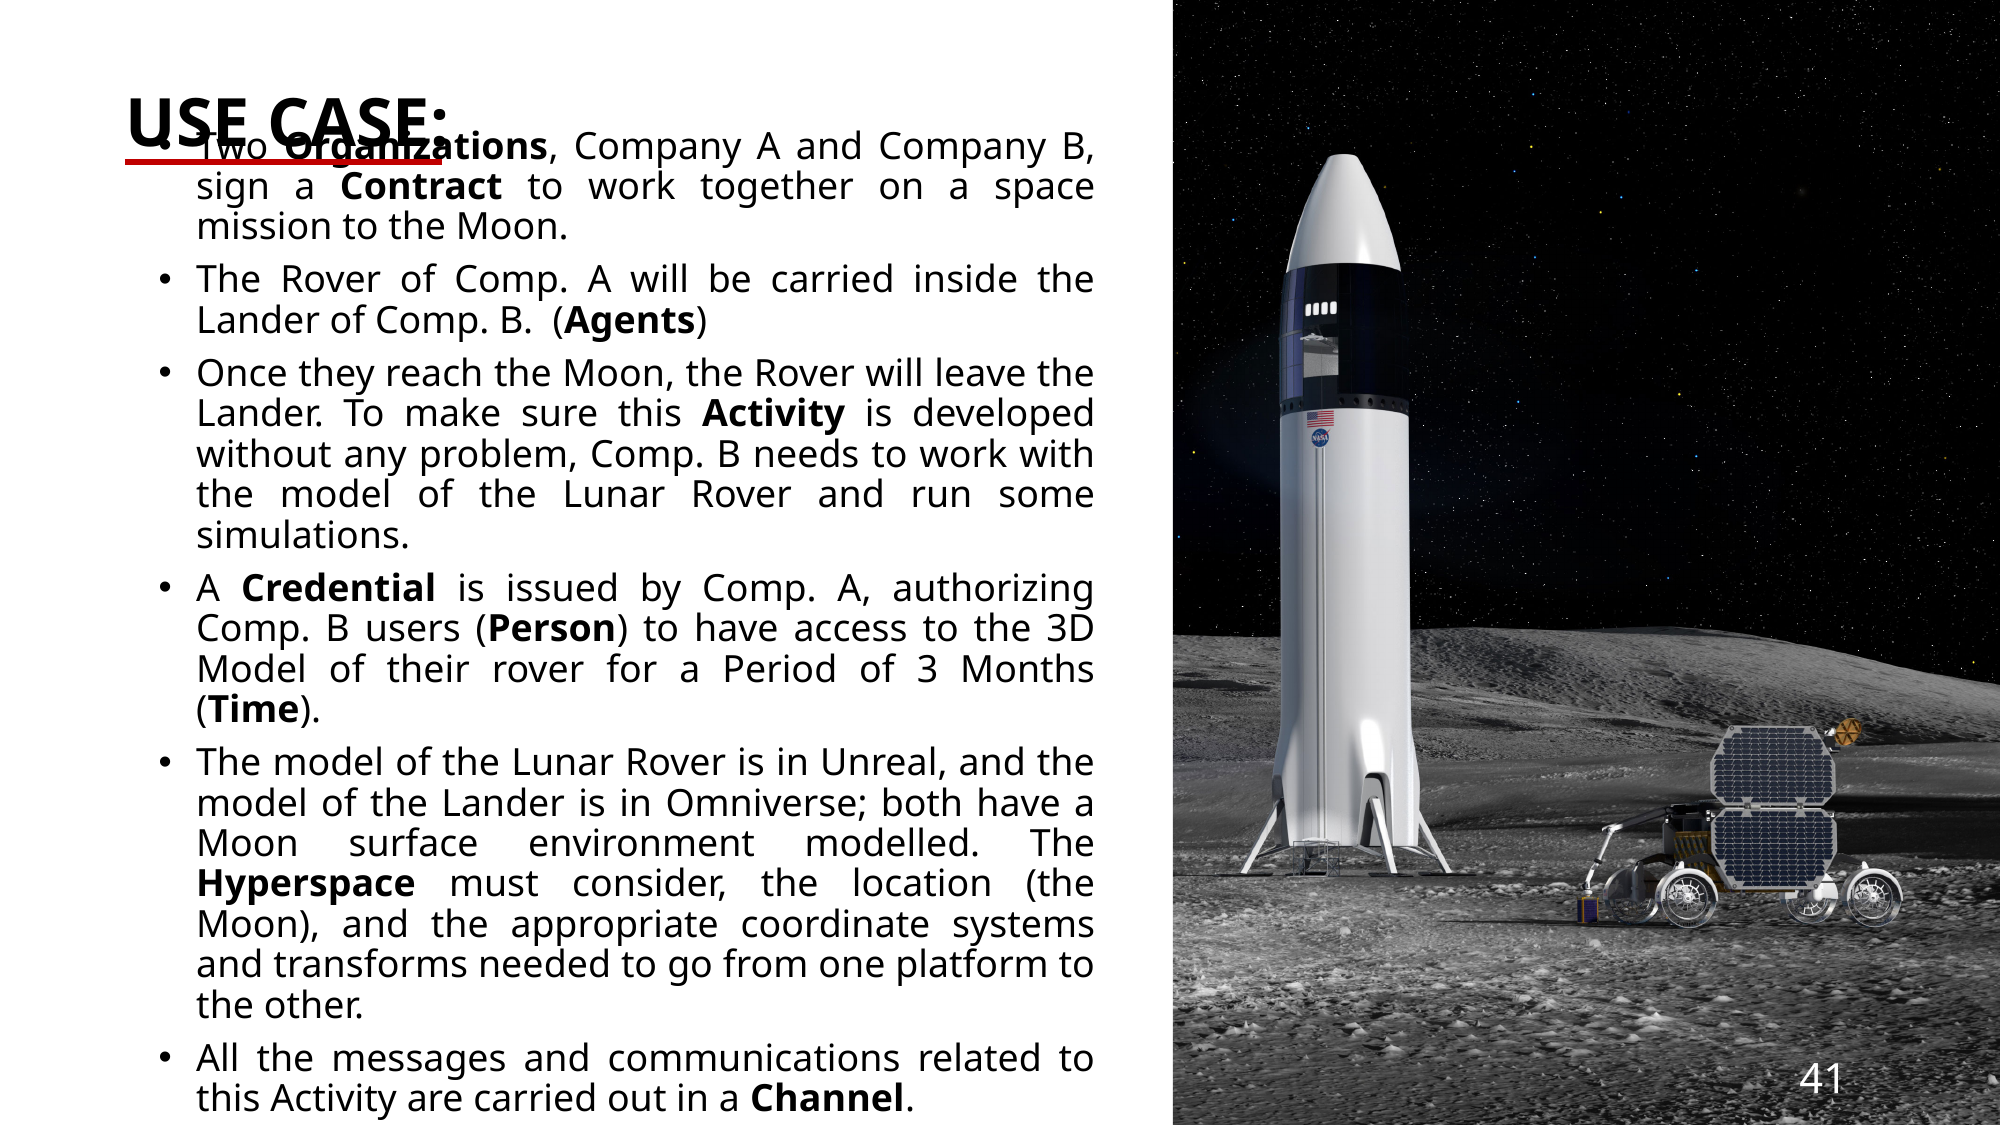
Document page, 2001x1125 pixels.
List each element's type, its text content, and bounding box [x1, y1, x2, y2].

title USE CASE: [110, 51, 986, 192]
text_box Two Organizations, Company A and Company B, sign a Contract to work together on a space mission to the Moon. The Rover of Comp. A will be carried inside the Lander of Comp. B. (Agents) Once they reach the Moon, the Rover will leave the Lander. To make sure this Activity is developed without any problem, Comp. B needs to work with the model of the Lunar Rover and run some simulations. A Credential is issued by Comp. A, authorizing Comp. B users (Person) to have access to the 3D Model of their rover for a Period of 3 Months (Time). The model of the Lunar Rover is in Unreal, and the model of the Lander is in Omniverse; both have a Moon surface environment modelled. The Hyperspace must consider, the location (the Moon), and the appropriate coordinate systems and transforms needed to go from one platform to the other. All the messages and communications related to this Activity are carried out in a Channel. [124, 143, 1111, 1103]
text_box [0, 0, 1172, 1125]
picture [1172, 0, 2000, 1125]
